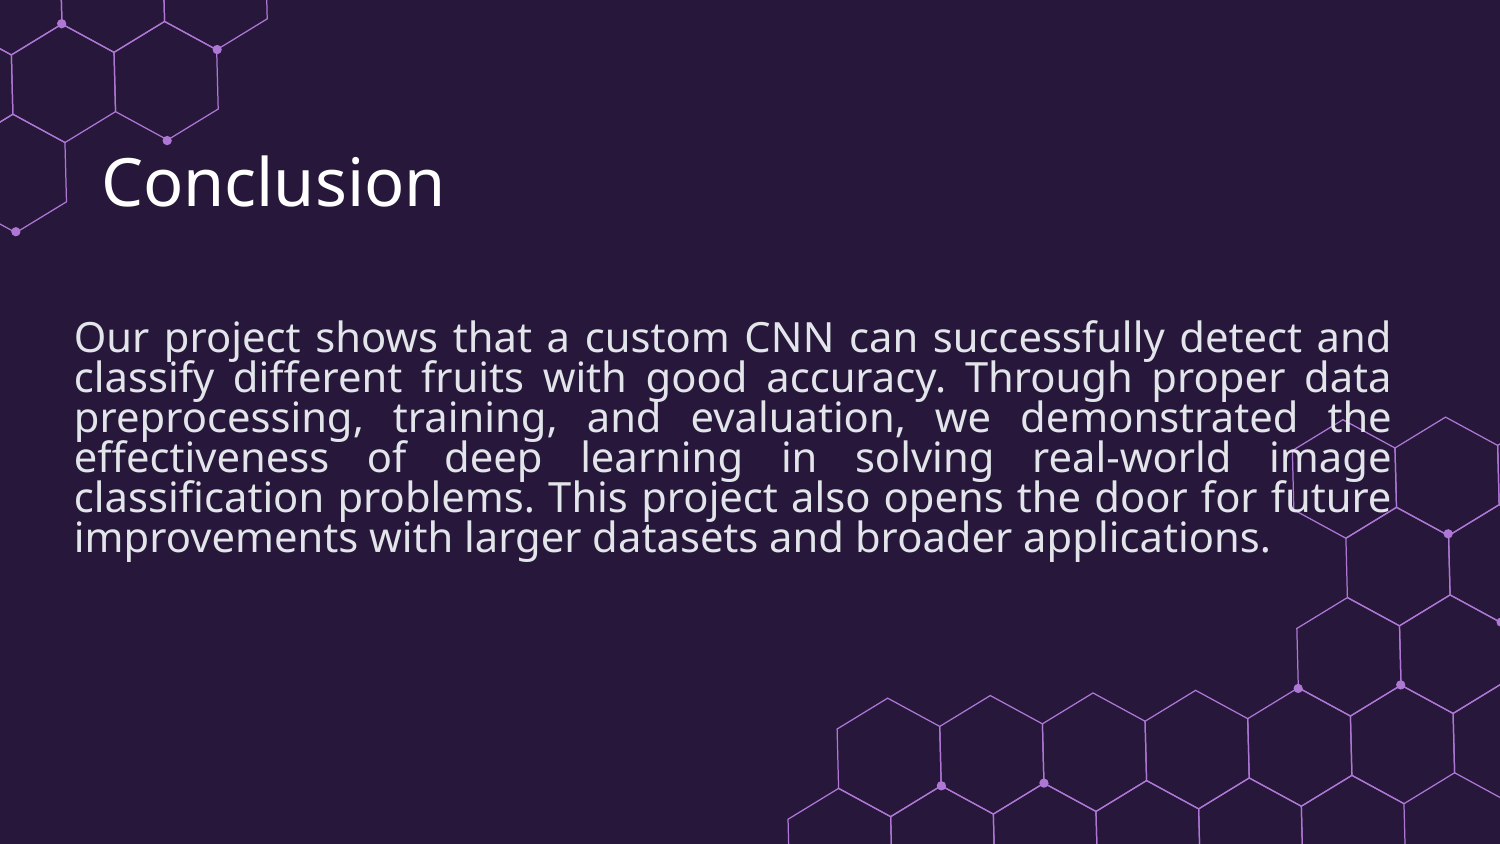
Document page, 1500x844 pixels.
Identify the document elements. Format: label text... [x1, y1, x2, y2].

title Our project shows that a custom CNN can successfully detect and classify different fruits with good accuracy. Through proper data preprocessing, training, and evaluation, we demonstrated the effectiveness of deep learning in solving real-world image classification problems. This project also opens the door for future improvements with larger datasets and broader applications. [58, 304, 1408, 576]
text_box Conclusion [86, 140, 1350, 234]
